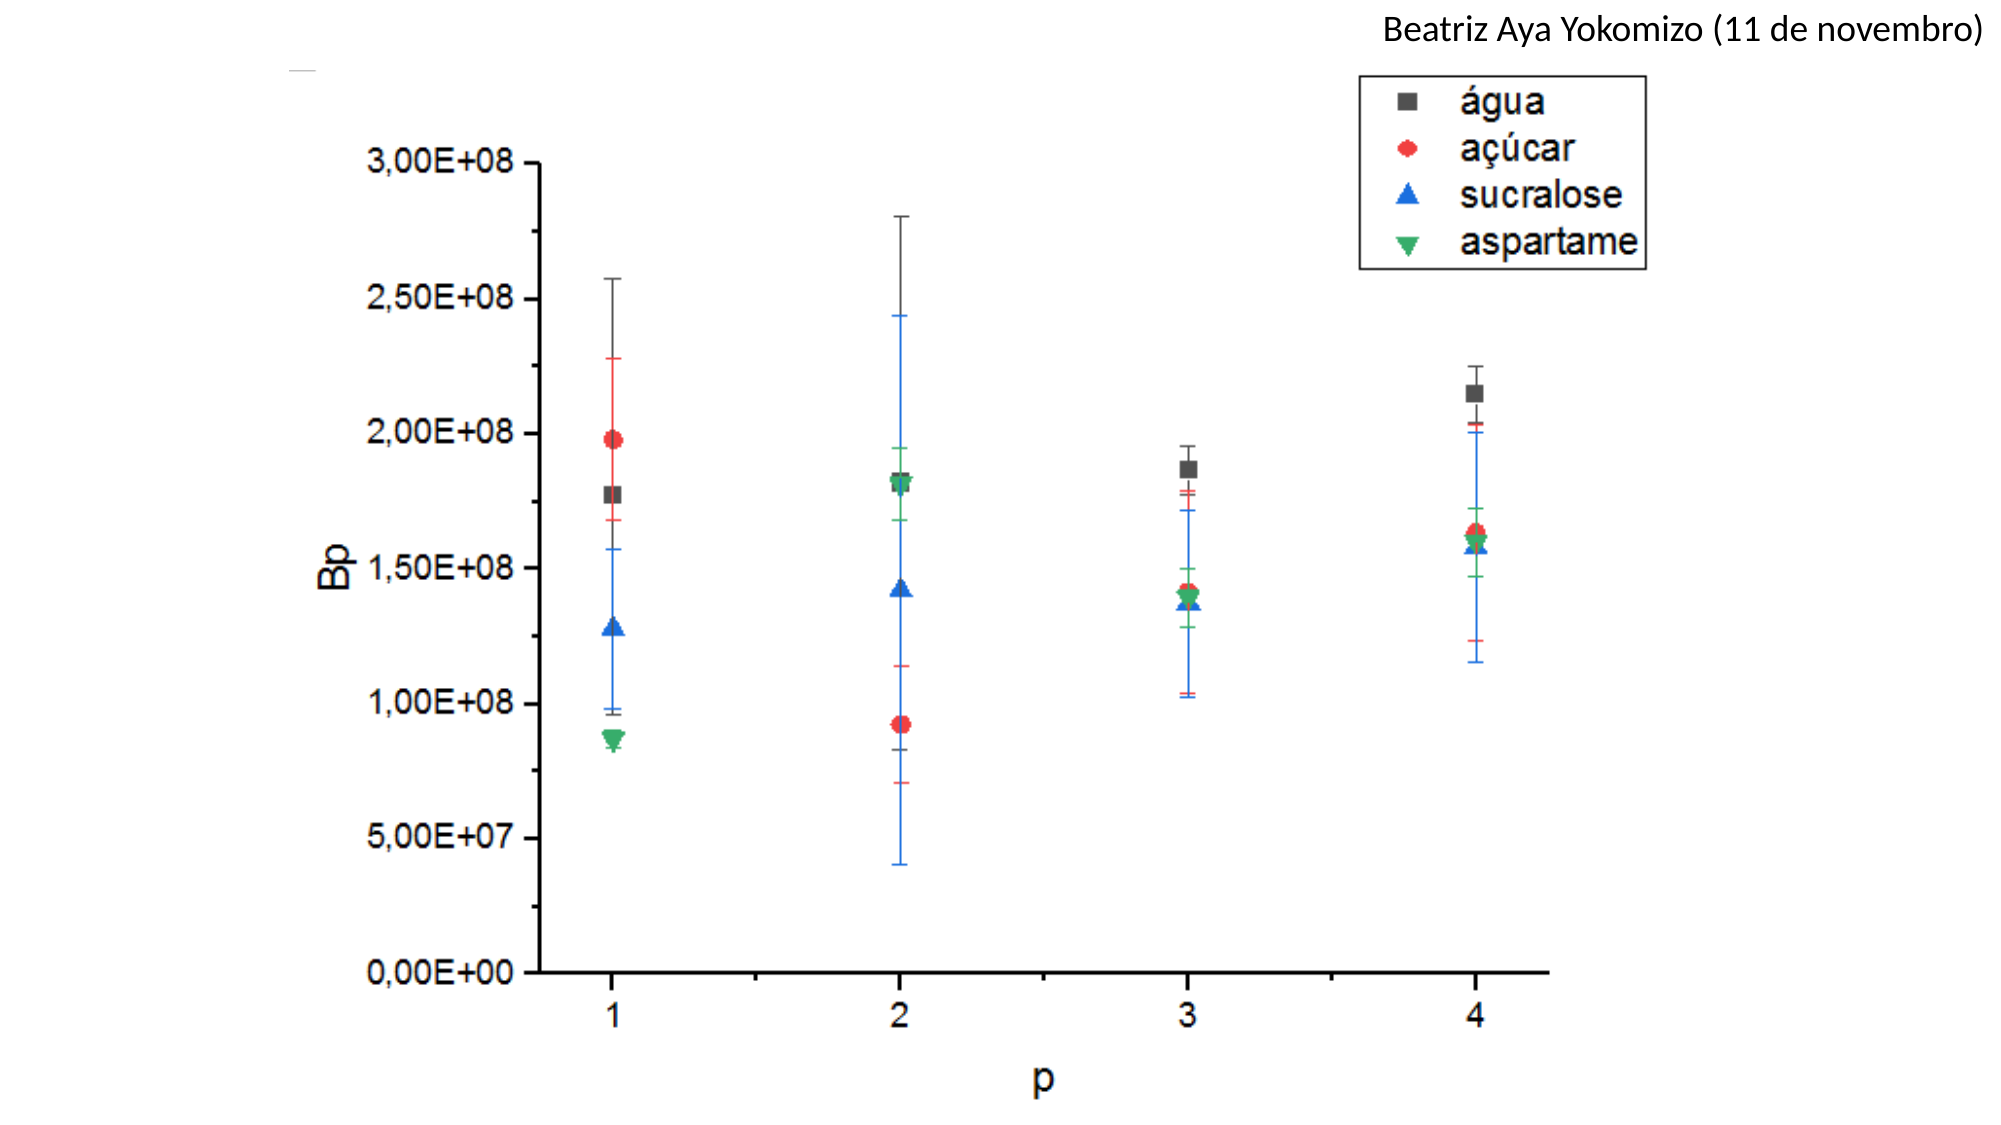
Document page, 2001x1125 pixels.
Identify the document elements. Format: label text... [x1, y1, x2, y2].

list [289, 70, 1659, 1125]
title Beatriz Aya Yokomizo (11 de novembro) [83, 0, 2000, 59]
